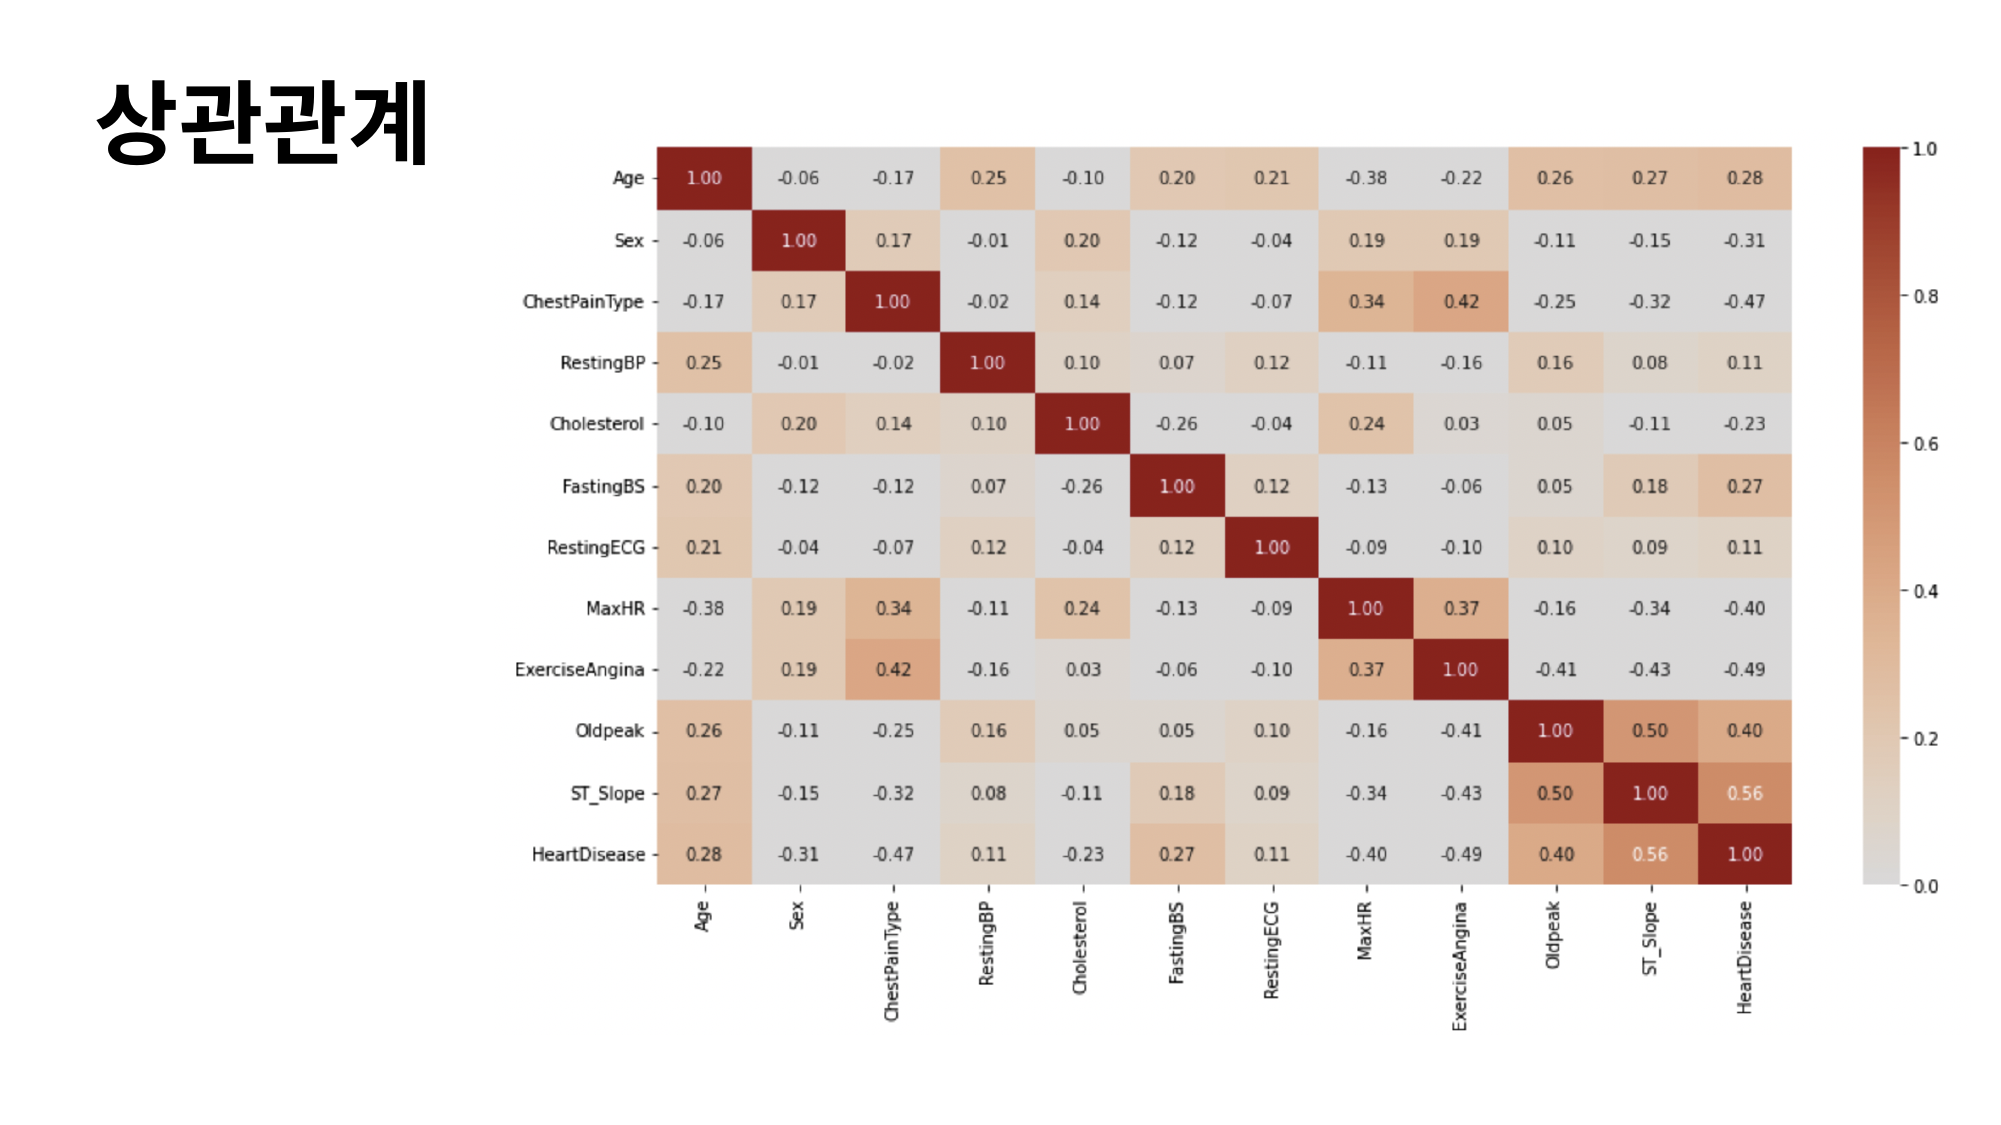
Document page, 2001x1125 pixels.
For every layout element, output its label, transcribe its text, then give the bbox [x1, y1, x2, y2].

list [494, 128, 1971, 1035]
title 상관관계 [79, 49, 1921, 207]
